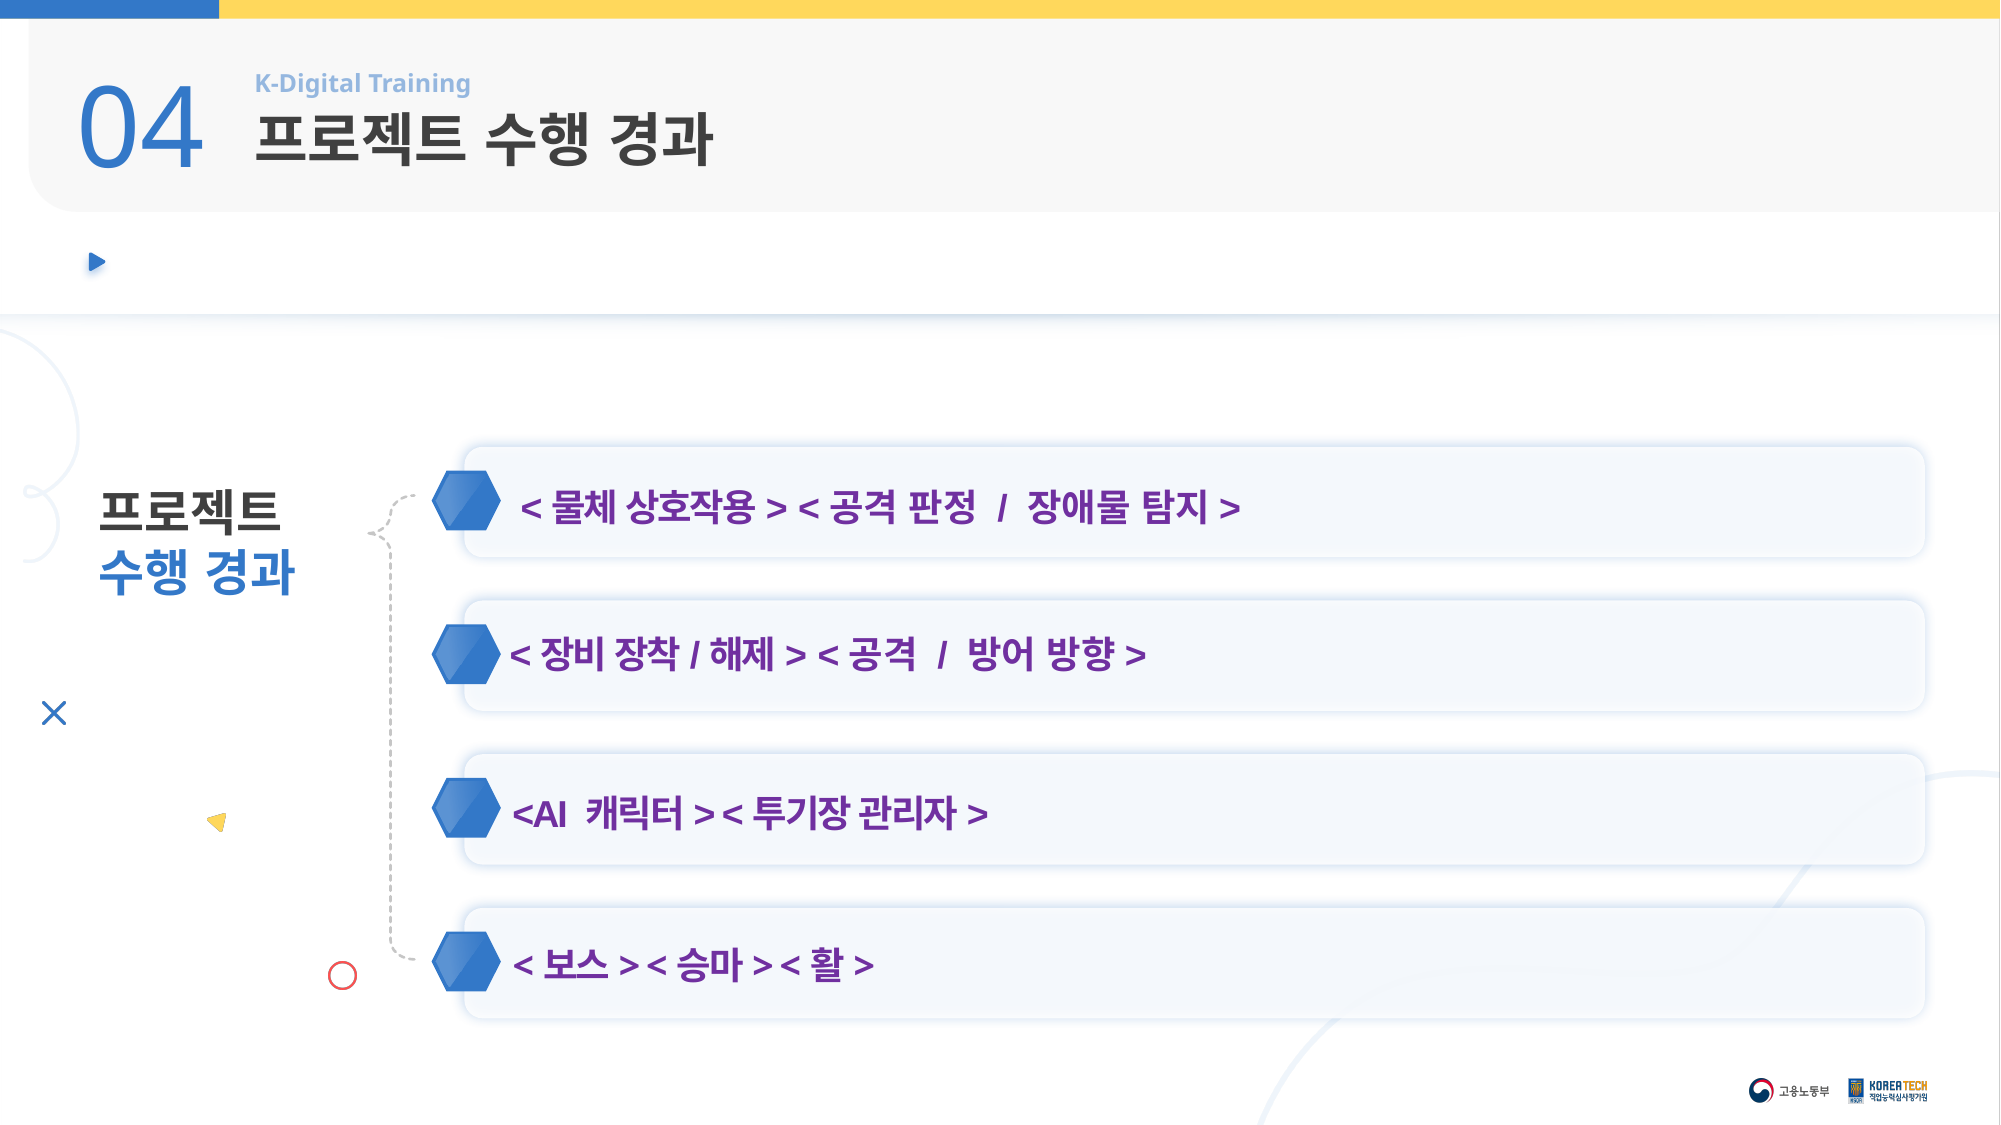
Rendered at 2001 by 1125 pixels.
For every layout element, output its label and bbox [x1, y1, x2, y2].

picture [0, 0, 2000, 1125]
text_box [432, 907, 1925, 1019]
text_box [61, 54, 1038, 191]
text_box [1749, 1078, 1927, 1104]
text_box [432, 754, 1925, 865]
text_box [432, 446, 1925, 558]
text_box [42, 701, 357, 990]
text_box [432, 600, 1925, 711]
